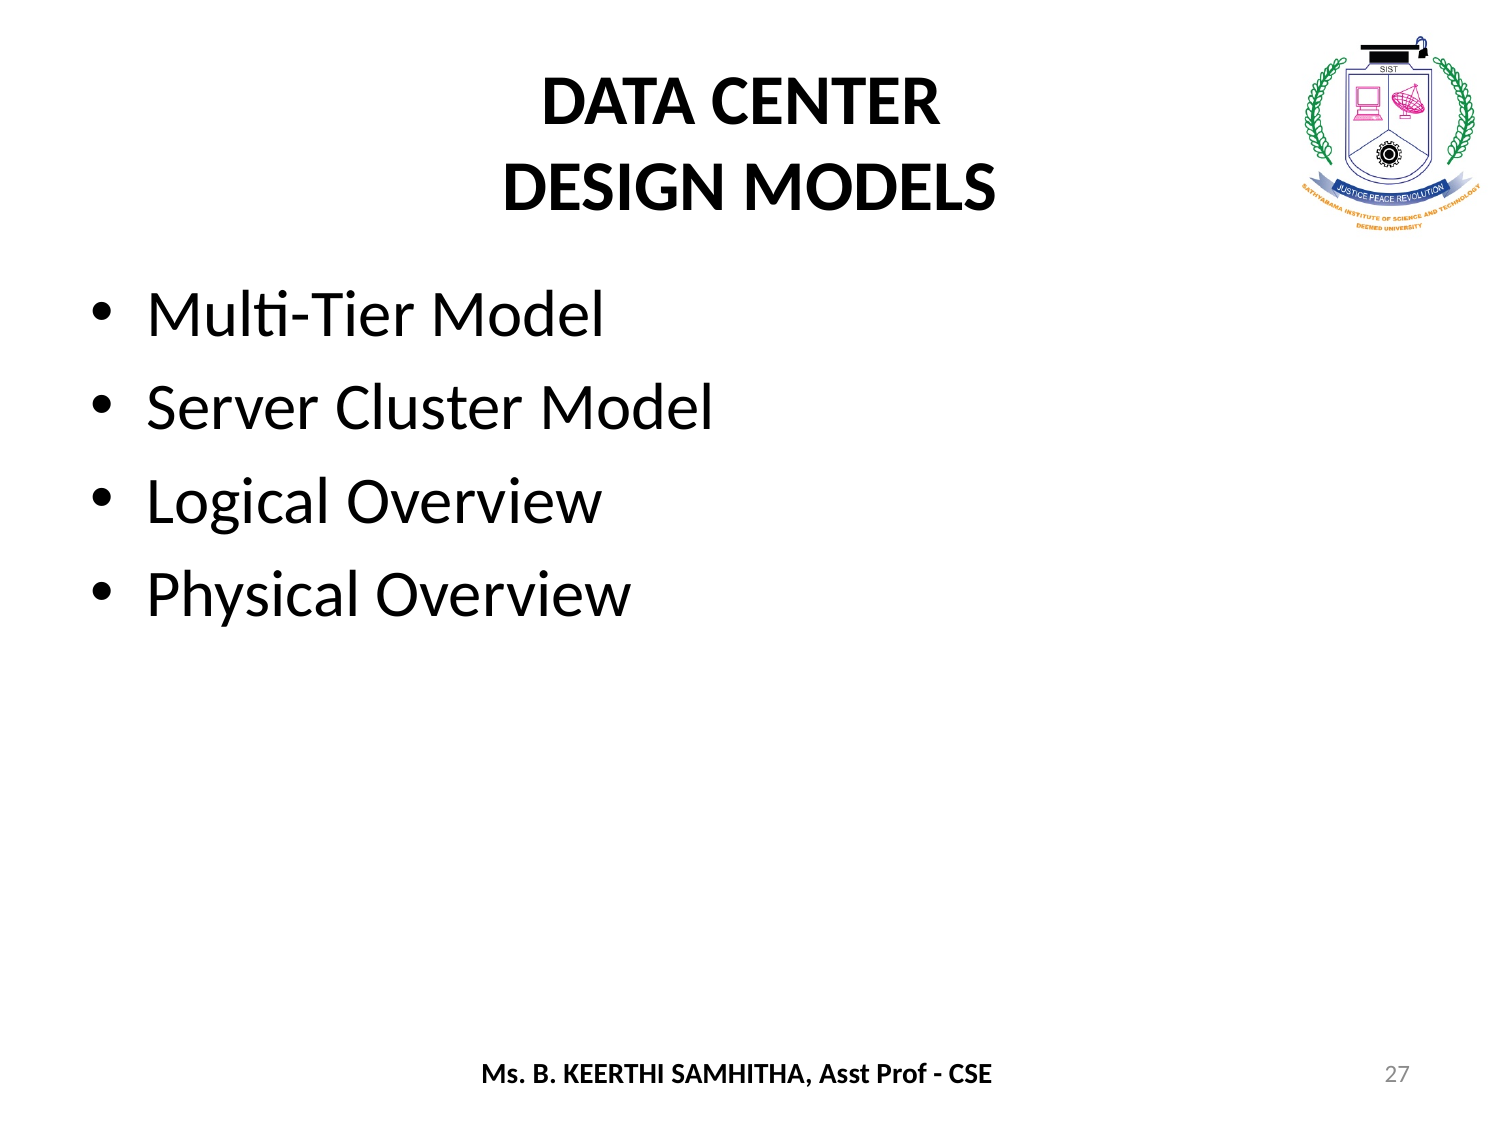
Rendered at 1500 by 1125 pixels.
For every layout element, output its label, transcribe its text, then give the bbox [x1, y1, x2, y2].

slide_number 27 [1074, 1042, 1425, 1103]
list Multi-Tier Model Server Cluster Model Logical Overview Physical Overview [75, 262, 1425, 1005]
picture [1280, 30, 1500, 251]
title DATA CENTER DESIGN MODELS [75, 45, 1425, 233]
